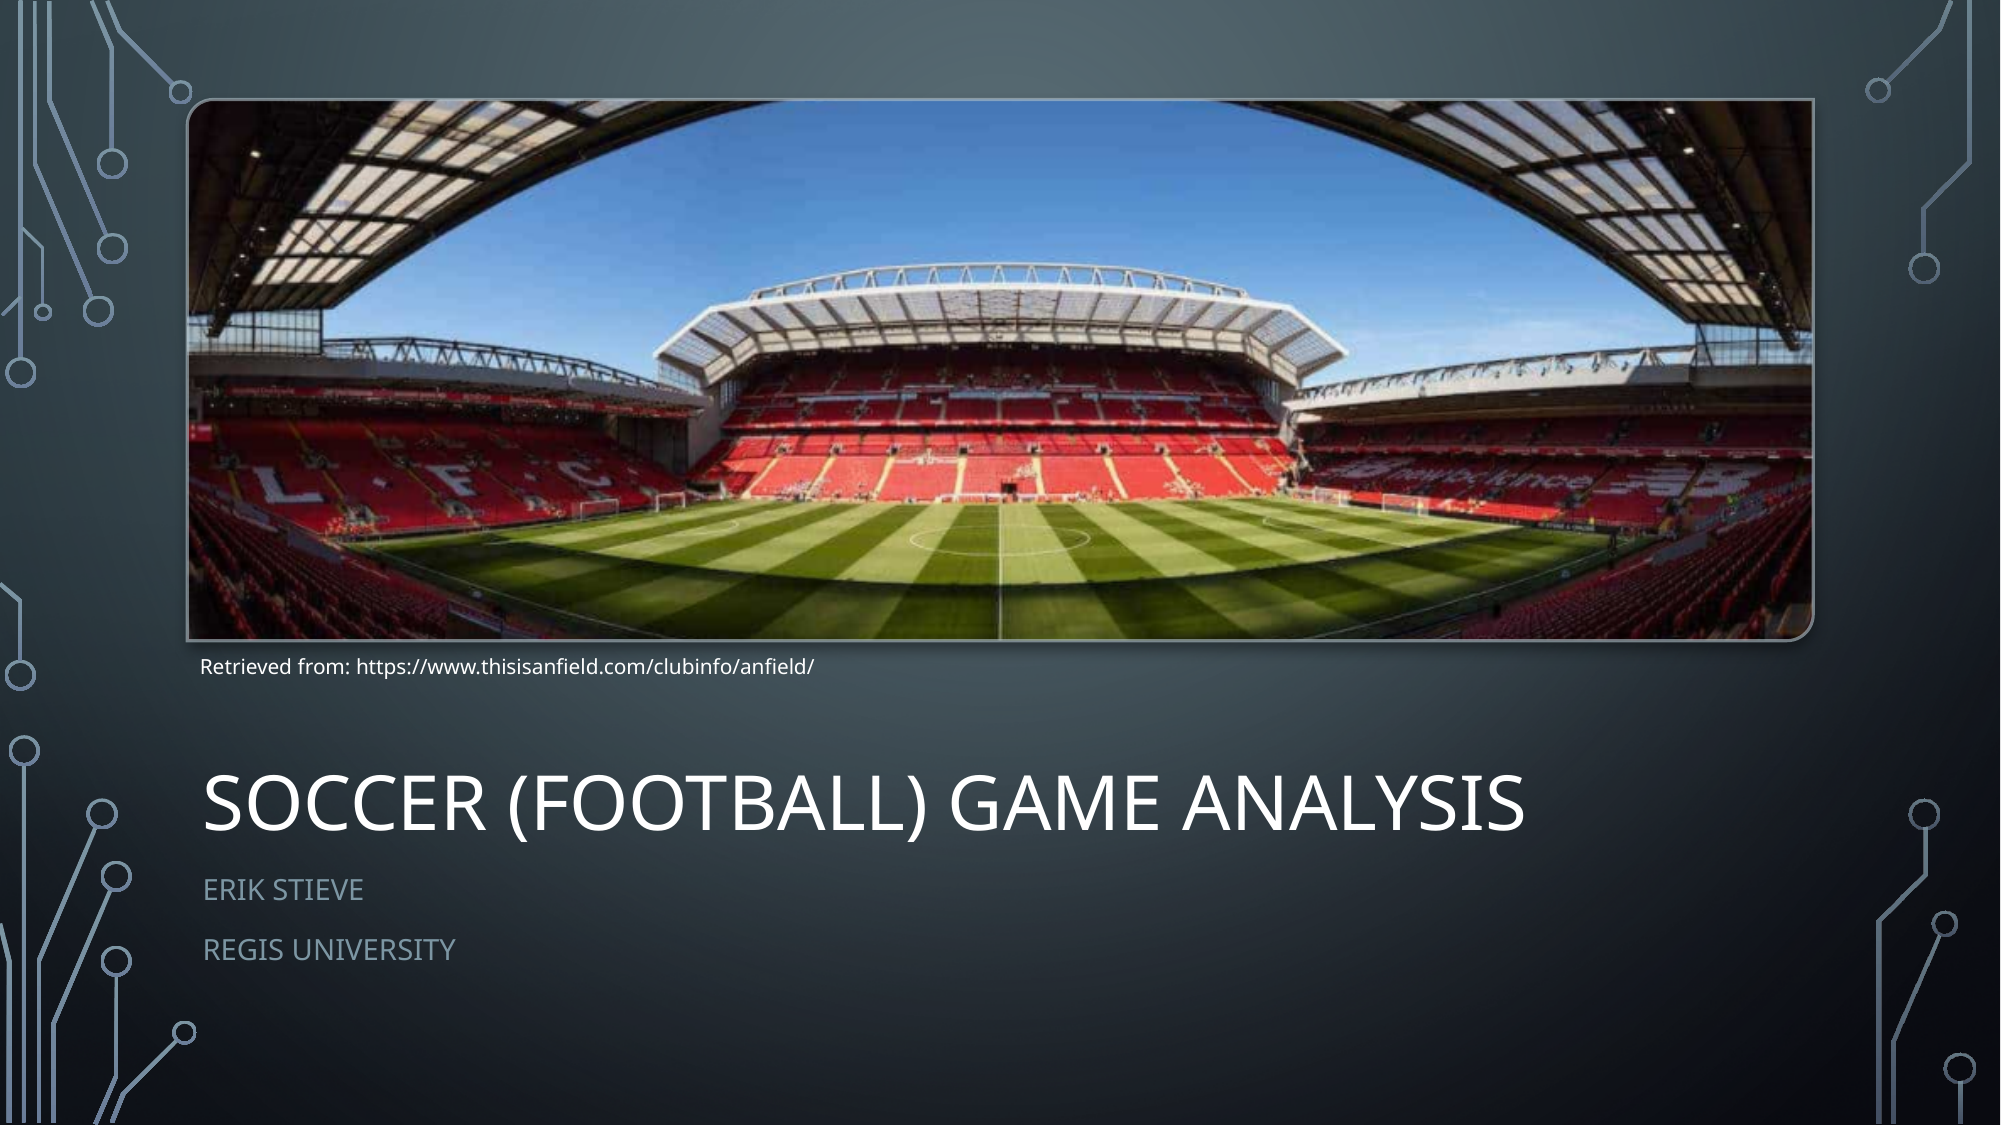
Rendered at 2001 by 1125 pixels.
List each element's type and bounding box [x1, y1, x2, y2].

text_box [0, 0, 199, 1125]
picture [186, 99, 1814, 641]
text_box [199, 0, 2000, 1125]
text_box [1863, 0, 1976, 1124]
